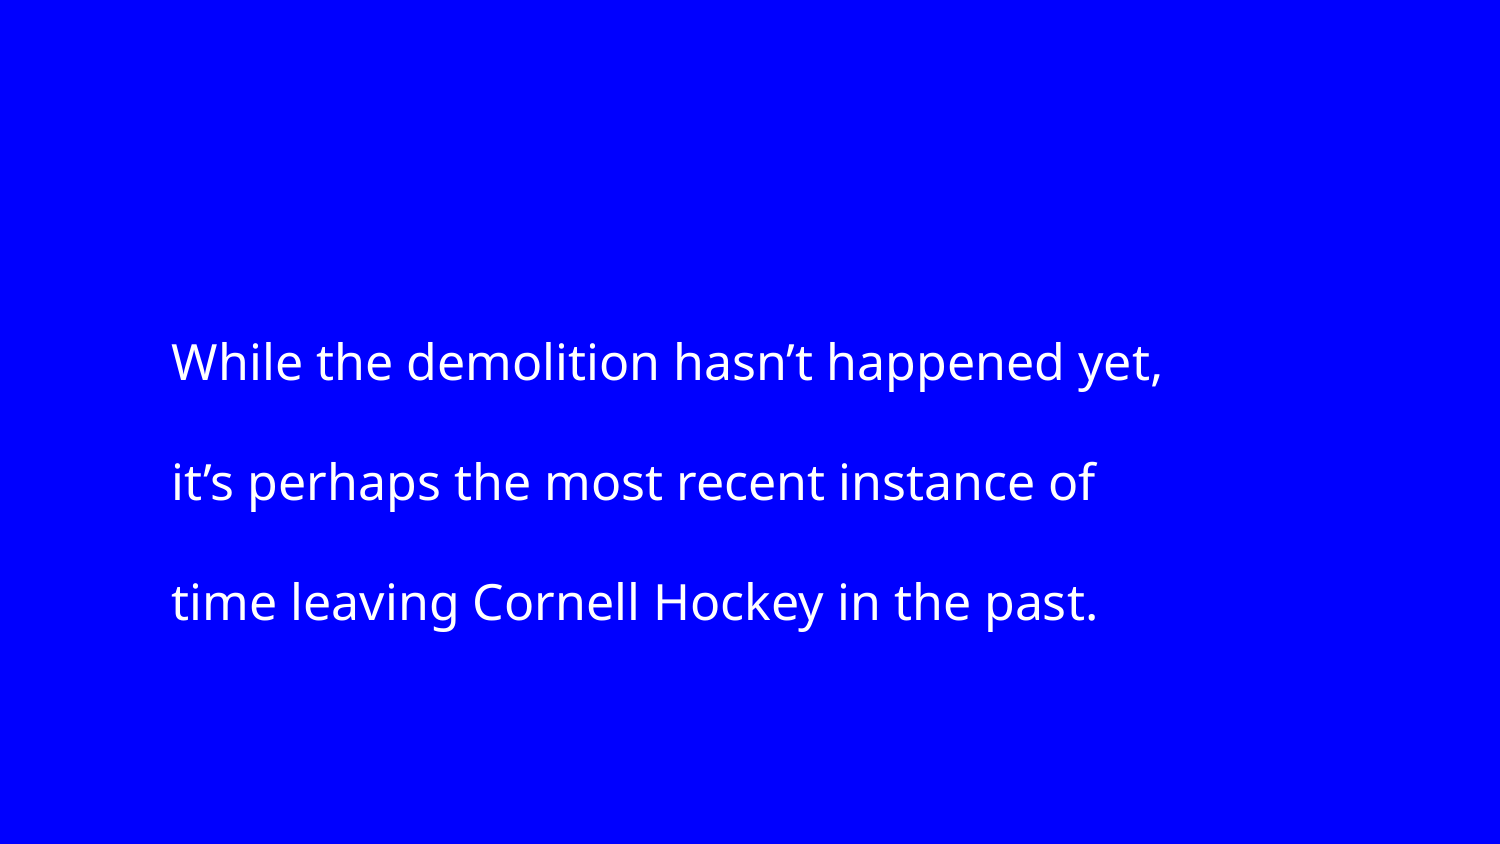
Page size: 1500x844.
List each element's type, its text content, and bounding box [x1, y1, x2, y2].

text_box While the demolition hasn’t happened yet, it’s perhaps the most recent instance of time leaving Cornell Hockey in the past. [156, 255, 1192, 646]
